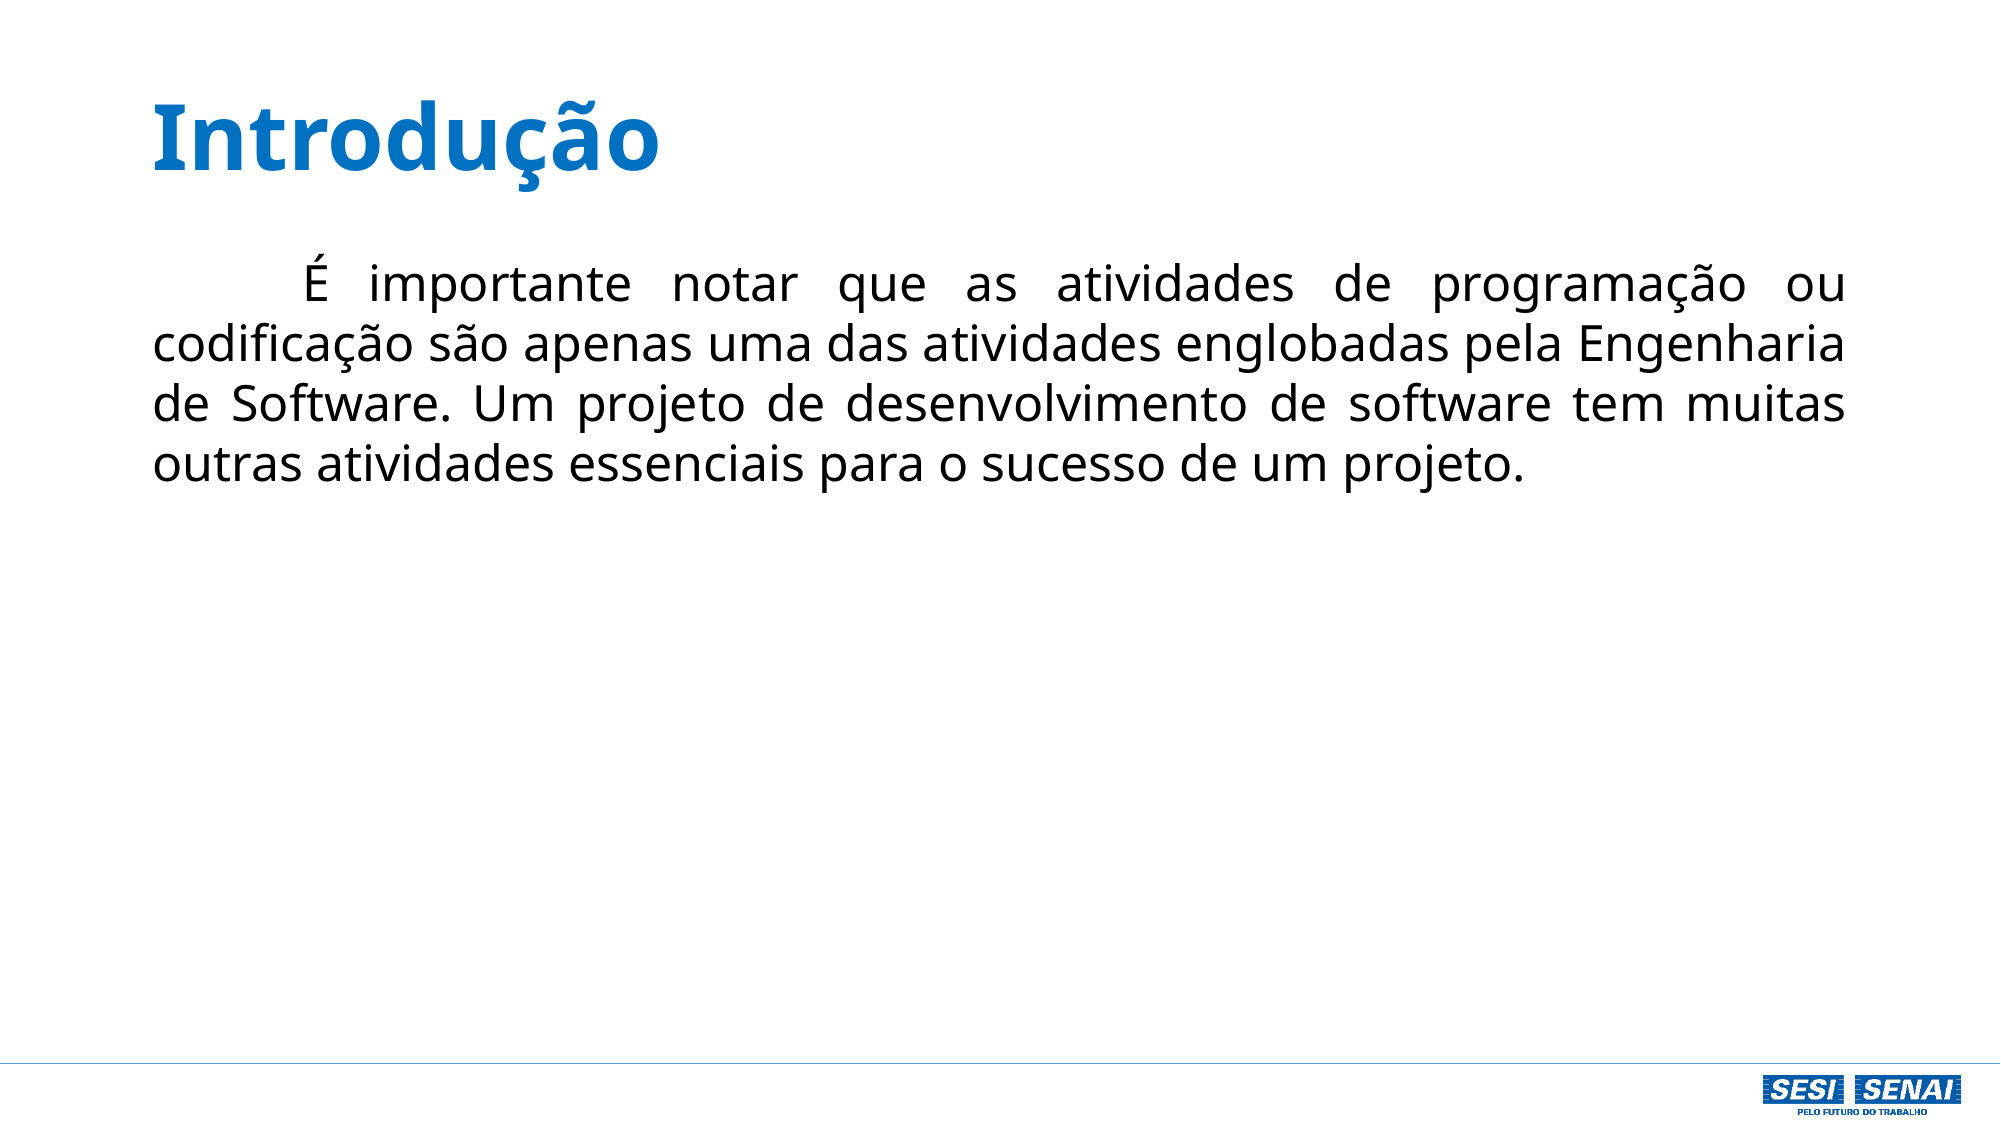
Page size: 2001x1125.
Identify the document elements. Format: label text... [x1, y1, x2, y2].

list É importante notar que as atividades de programação ou codificação são apenas uma das atividades englobadas pela Engenharia de Software. Um projeto de desenvolvimento de software tem muitas outras atividades essenciais para o sucesso de um projeto. [137, 243, 1863, 1041]
picture [1763, 1075, 1961, 1115]
title Introdução [137, 59, 1864, 208]
